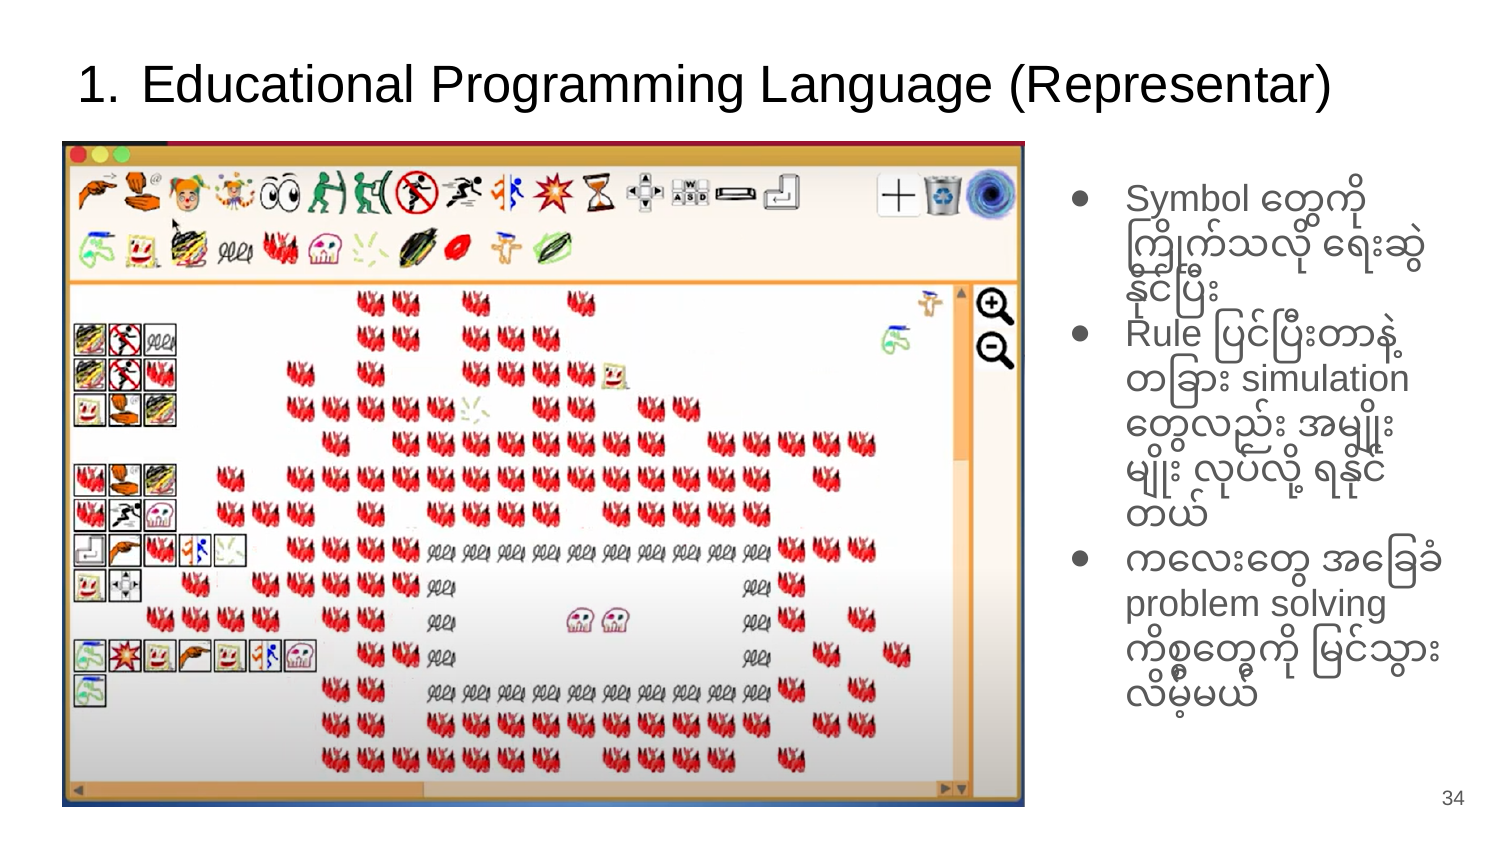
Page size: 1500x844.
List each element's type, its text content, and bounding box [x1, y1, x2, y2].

picture [62, 141, 1025, 807]
slide_number ‹#› [1389, 764, 1480, 830]
text_box Symbol တွေကို ကြိုက်သလို ရေးဆွဲနိုင်ပြီး Rule ပြင်ပြီးတာနဲ့ တခြား simulation တွေလည်း အမျိုးမျိုး လုပ်လို့ ရနိုင်တယ် ကလေးတွေ အခြေခံ problem solving ကိစ္စတွေကို မြင်သွားလိမ့်မယ် [1035, 158, 1467, 735]
title Educational Programming Language (Representar) [51, 35, 1449, 130]
